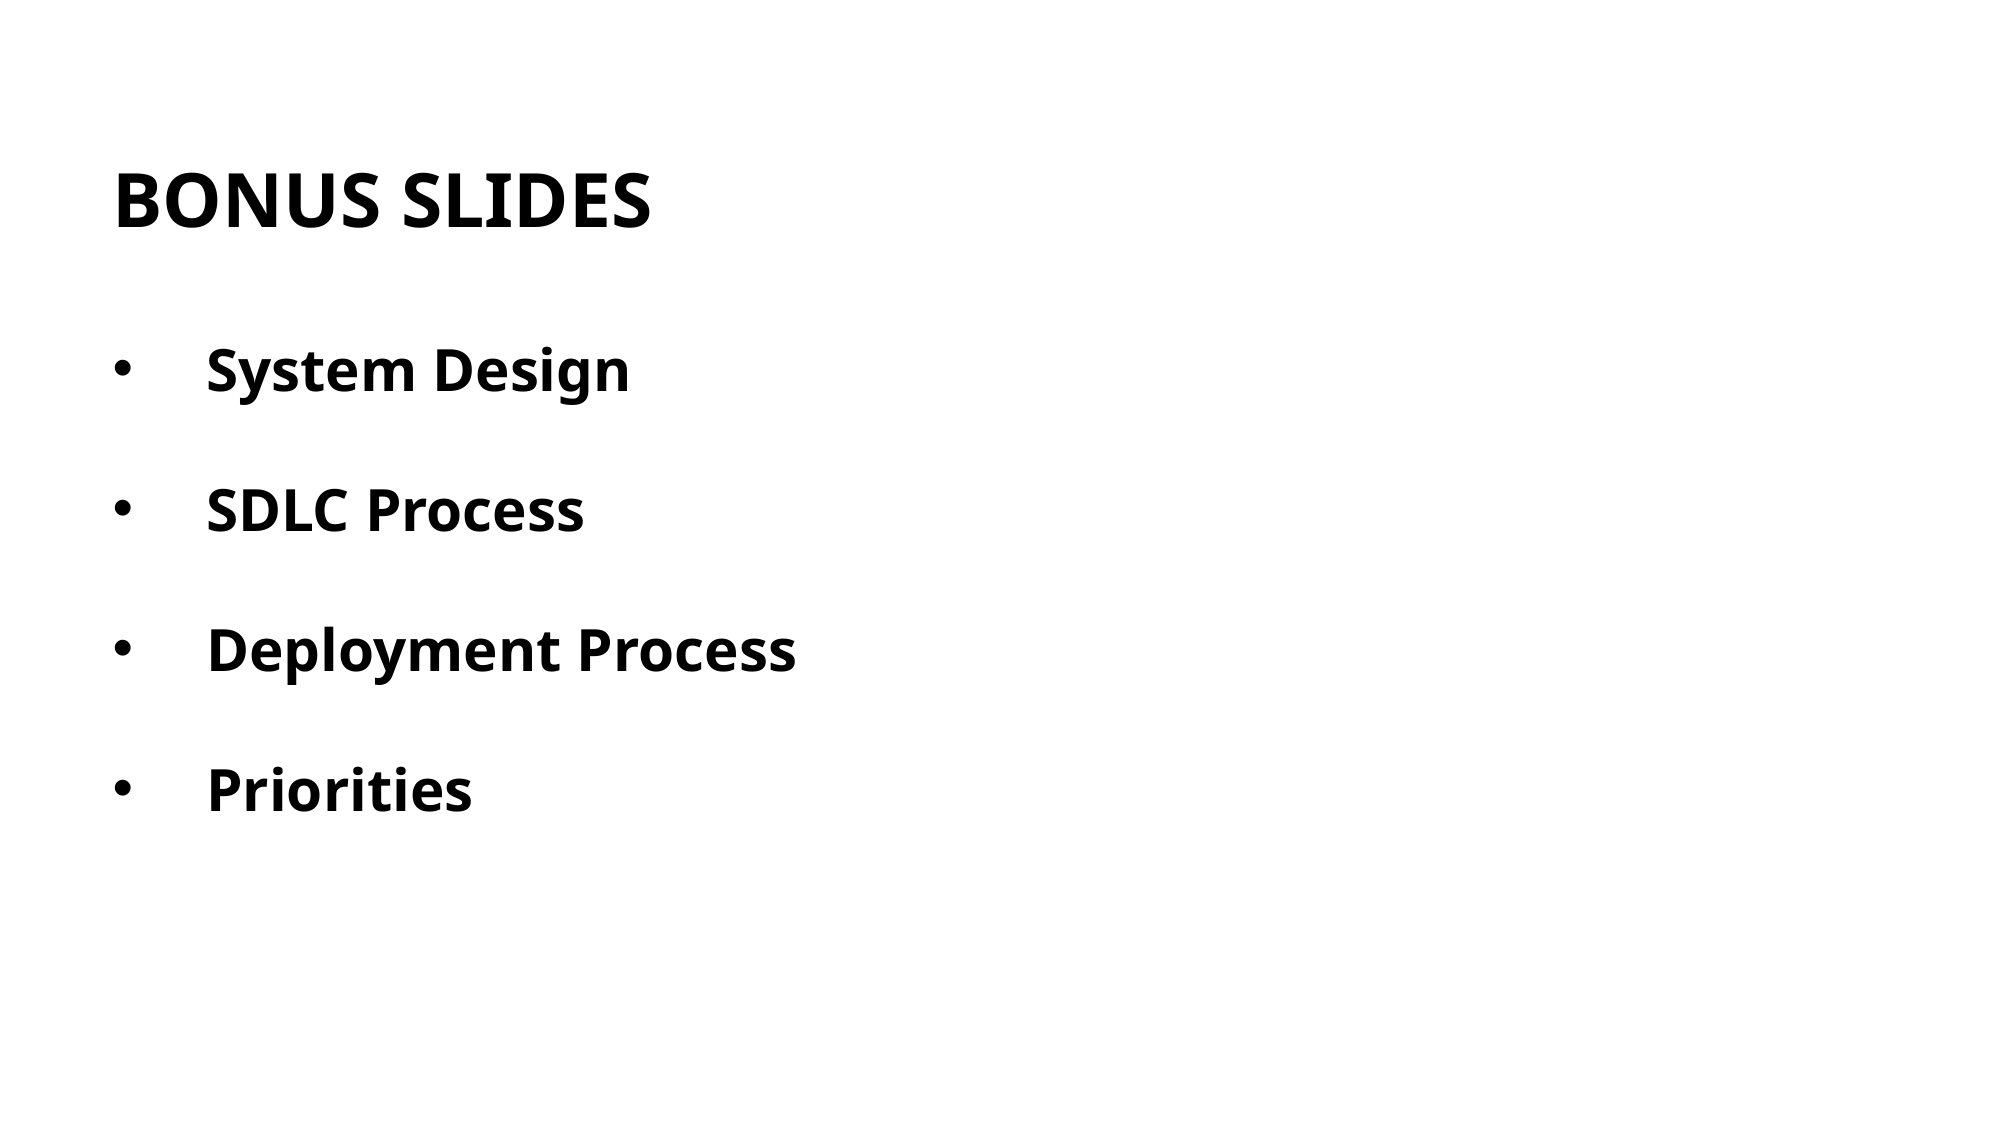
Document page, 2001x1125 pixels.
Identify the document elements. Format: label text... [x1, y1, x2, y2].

text_box BONUS SLIDES System Design SDLC Process Deployment Process Priorities [97, 145, 1307, 1101]
